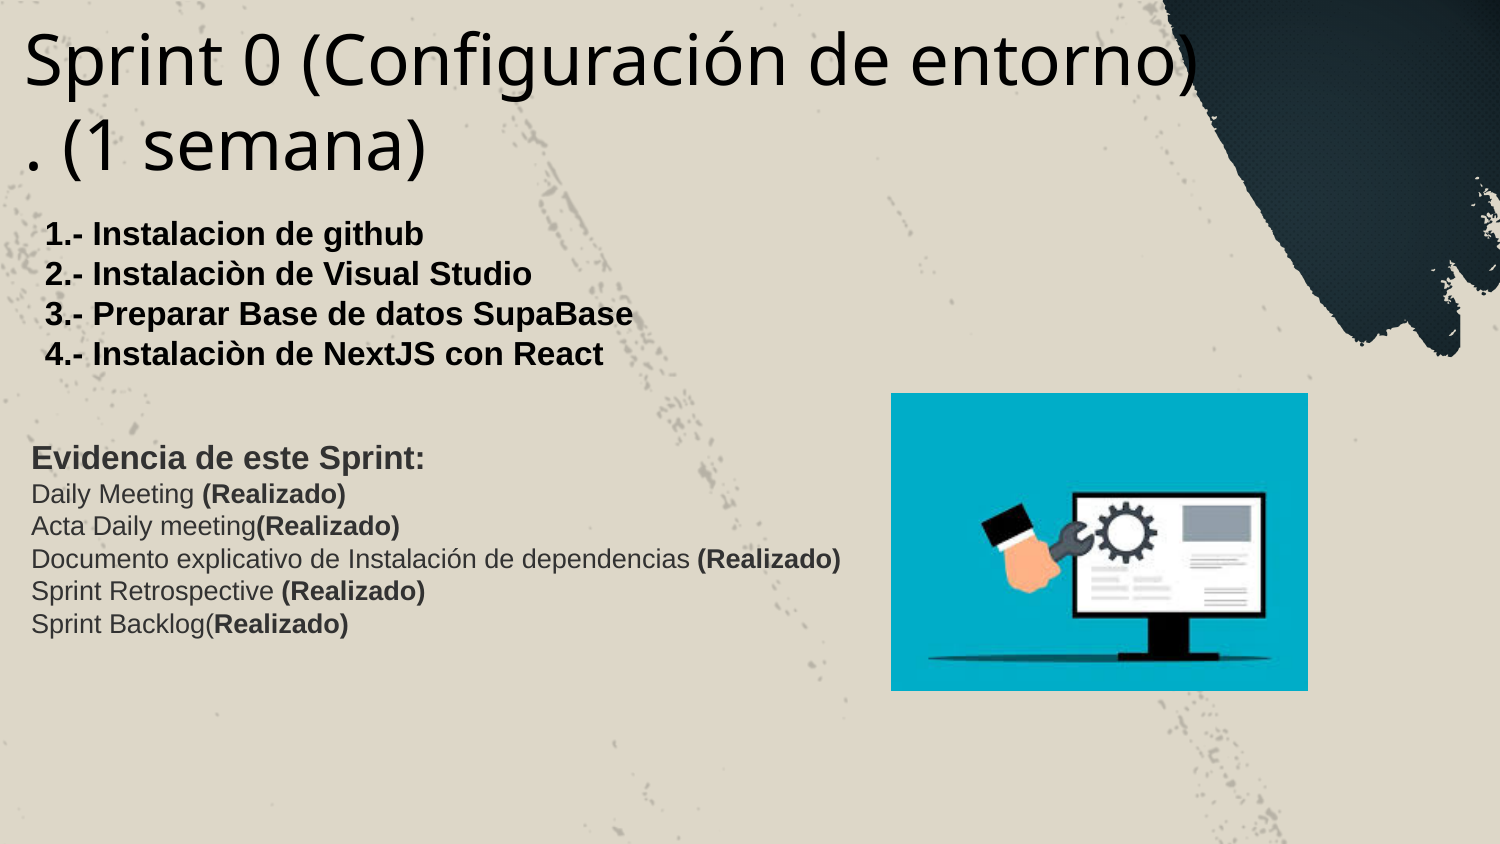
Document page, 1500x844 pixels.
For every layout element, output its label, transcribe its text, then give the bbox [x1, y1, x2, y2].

text_box Evidencia de este Sprint: Daily Meeting (Realizado) Acta Daily meeting(Realizado) Documento explicativo de Instalación de dependencias (Realizado) Sprint Retrospective (Realizado) Sprint Backlog(Realizado) [16, 421, 911, 777]
picture [2, 0, 1500, 844]
title Sprint 0 (Configuración de entorno) . (1 semana) [9, 0, 1225, 336]
list 1.- Instalacion de github 2.- Instalaciòn de Visual Studio 3.- Preparar Base de datos SupaBase 4.- Instalaciòn de NextJS con React [29, 197, 1256, 421]
